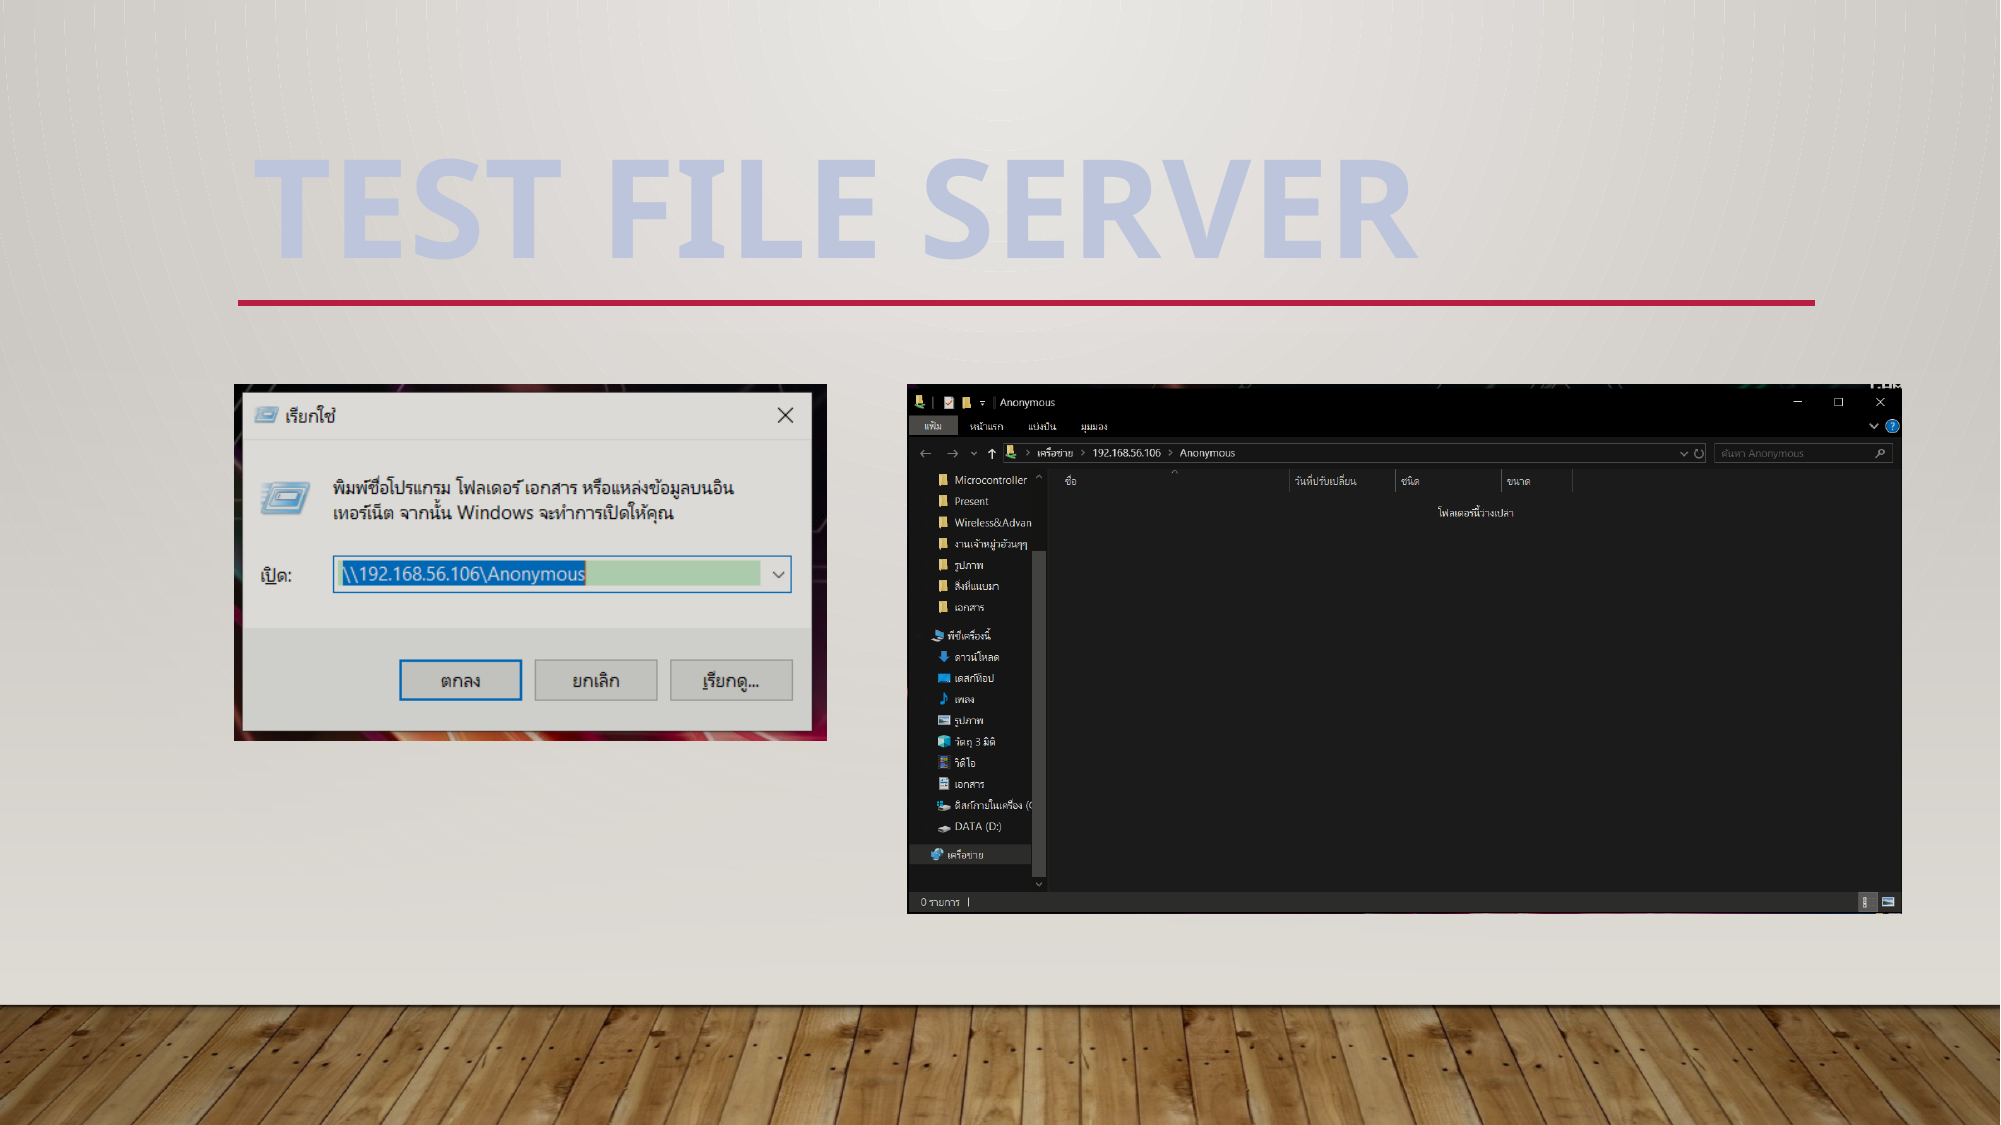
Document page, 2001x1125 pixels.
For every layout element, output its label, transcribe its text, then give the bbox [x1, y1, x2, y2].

picture [0, 1005, 2000, 1125]
title Test File server [237, 132, 1814, 335]
picture [906, 384, 1903, 914]
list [234, 384, 827, 741]
